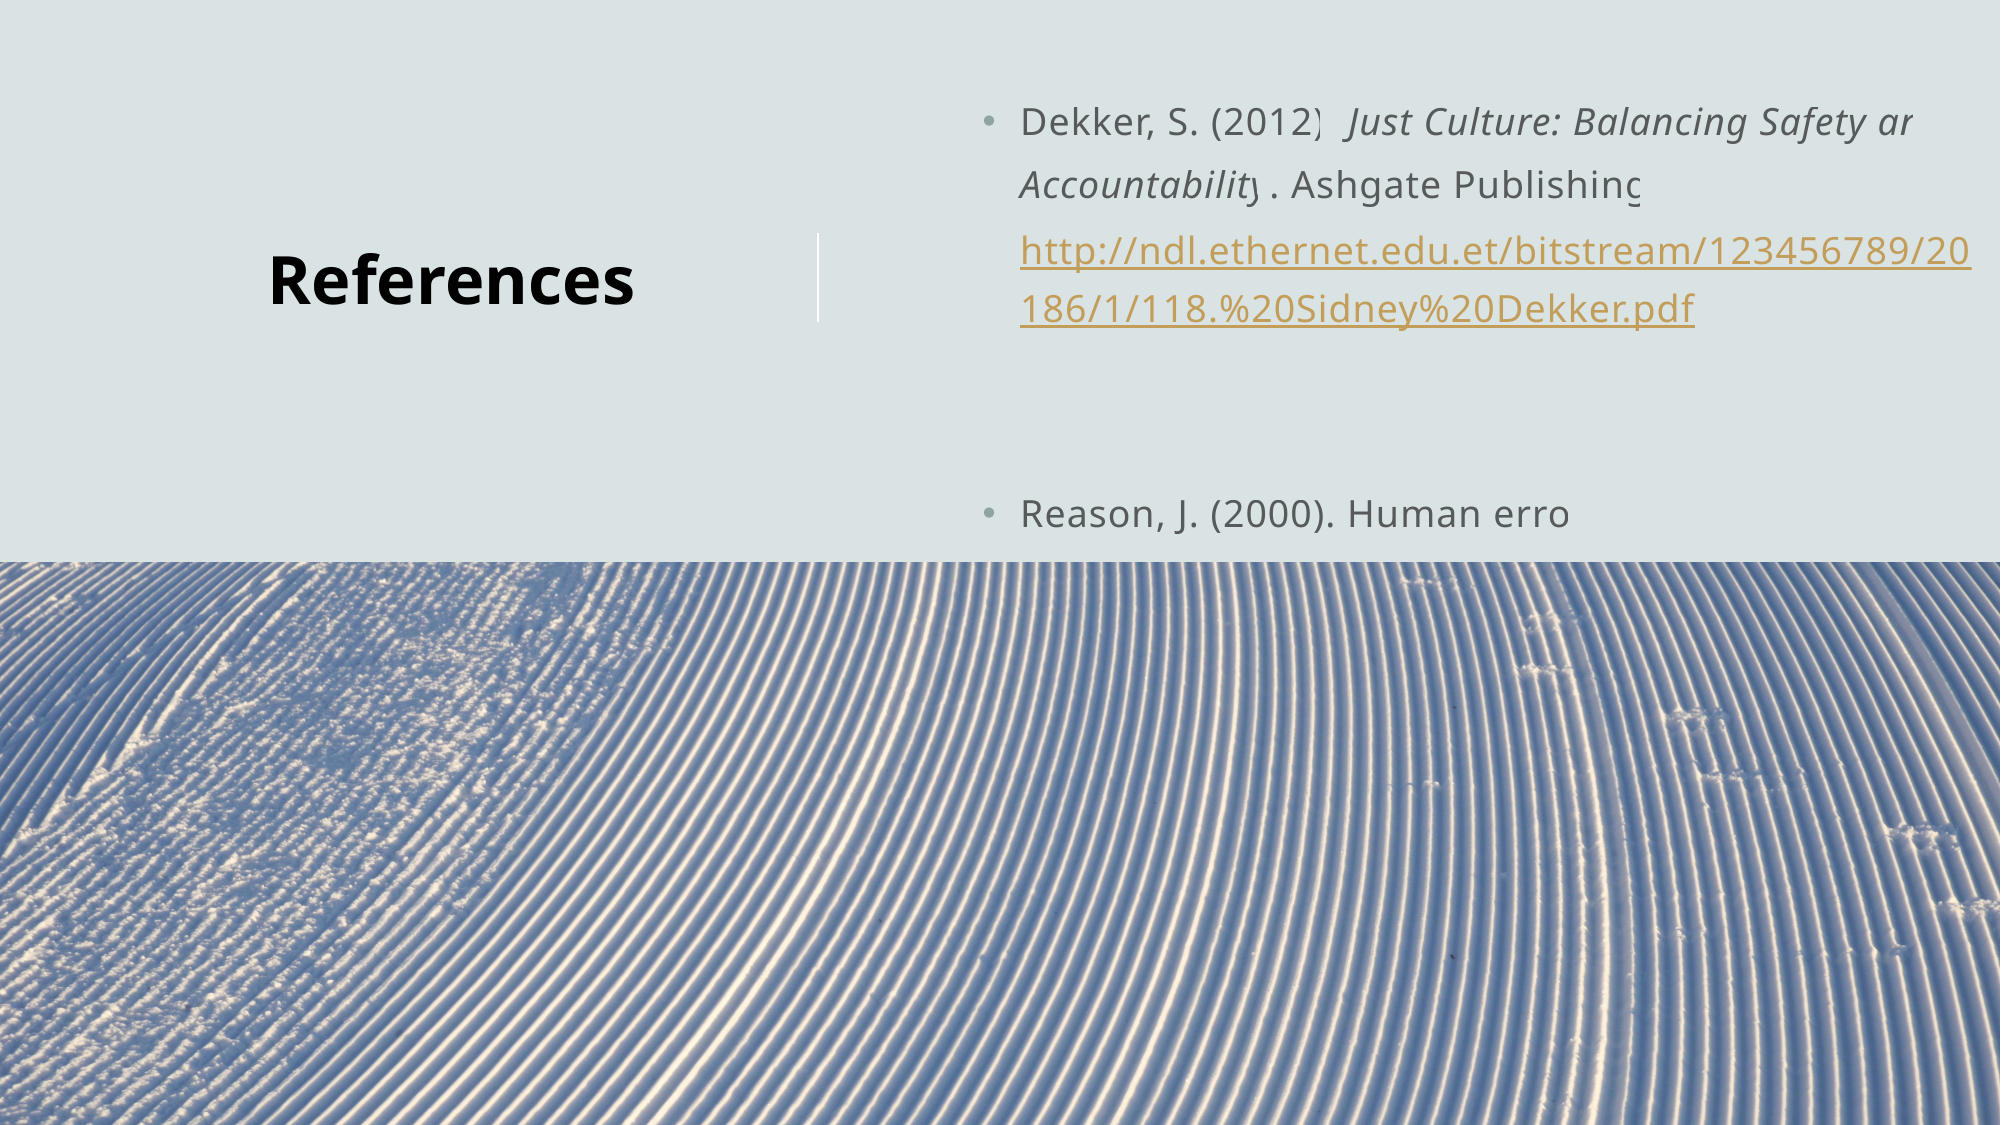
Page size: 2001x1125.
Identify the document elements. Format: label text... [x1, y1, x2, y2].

list Dekker, S. (2012). Just Culture: Balancing Safety and Accountability. Ashgate Publishing: http://ndl.ethernet.edu.et/bitstream/123456789/20186/1/118.%20Sidney%20Dekker.pdf Reason, J. (2000). Human error: https://www.bmj.com/content/320/7237/768 [817, 73, 2000, 562]
title References [162, 88, 742, 467]
picture [0, 562, 2000, 1125]
text_box [0, 0, 2000, 562]
